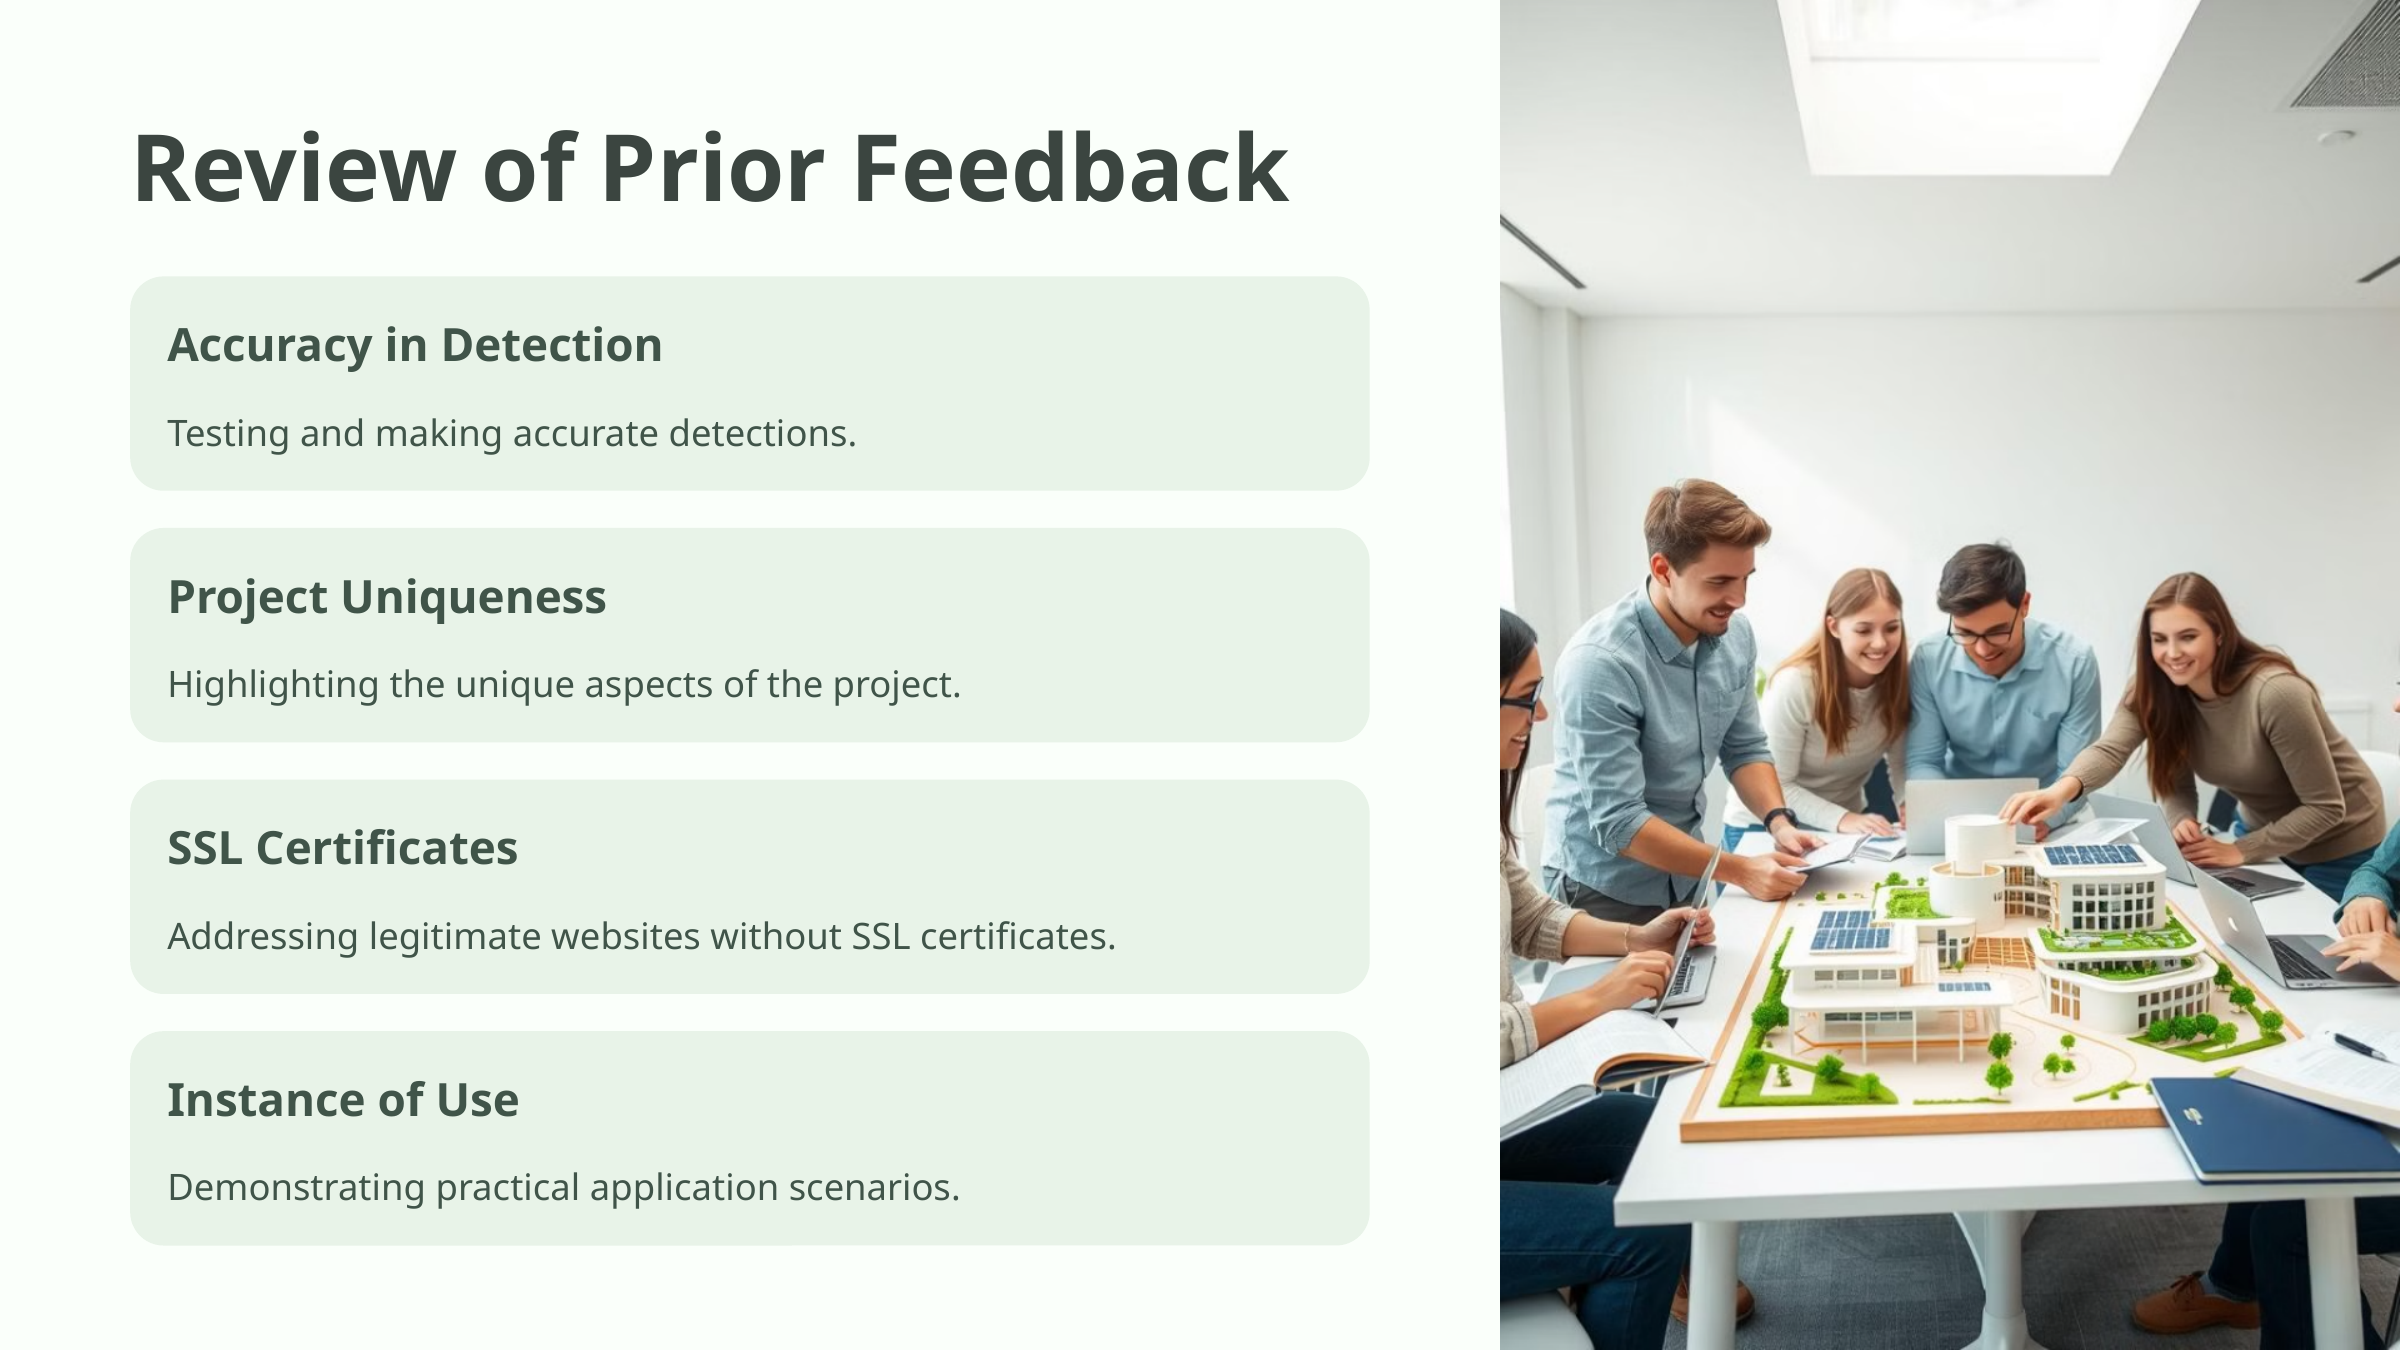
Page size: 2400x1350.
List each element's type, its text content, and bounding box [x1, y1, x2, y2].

text_box [130, 276, 1370, 491]
text_box Testing and making accurate detections. [167, 394, 1333, 454]
text_box [130, 527, 1370, 743]
text_box SSL Certificates [167, 816, 633, 875]
text_box [130, 779, 1370, 994]
text_box Instance of Use [167, 1068, 633, 1127]
text_box Addressing legitimate websites without SSL certificates. [167, 897, 1333, 957]
text_box Highlighting the unique aspects of the project. [167, 645, 1333, 706]
picture [1499, 0, 2400, 1350]
text_box Demonstrating practical application scenarios. [167, 1148, 1333, 1209]
text_box Review of Prior Feedback [130, 104, 1331, 221]
text_box Project Uniqueness [167, 565, 633, 624]
text_box Accuracy in Detection [167, 313, 686, 372]
text_box [130, 1031, 1370, 1246]
